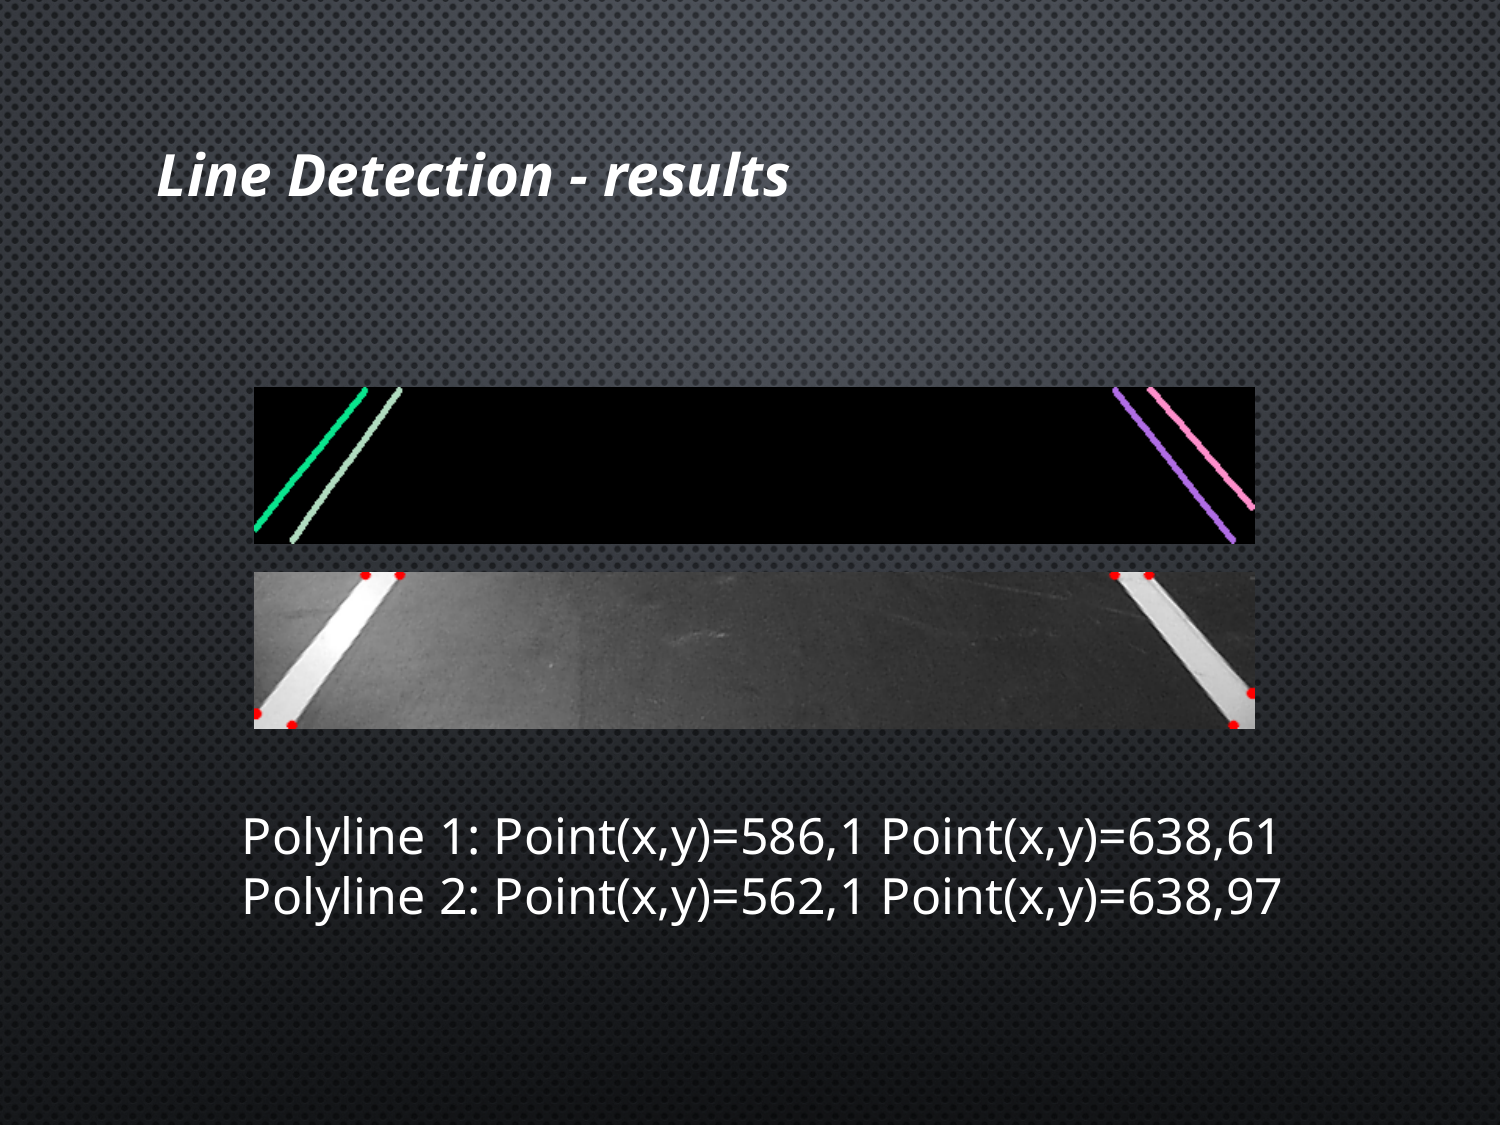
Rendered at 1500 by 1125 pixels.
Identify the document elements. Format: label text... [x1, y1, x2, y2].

picture [0, 0, 1500, 1125]
text_box Polyline 1: Point(x,y)=586,1 Point(x,y)=638,61 Polyline 2: Point(x,y)=562,1 Point(x,y)=638,97 [227, 797, 1428, 933]
text_box Line Detection - results [142, 36, 1406, 311]
